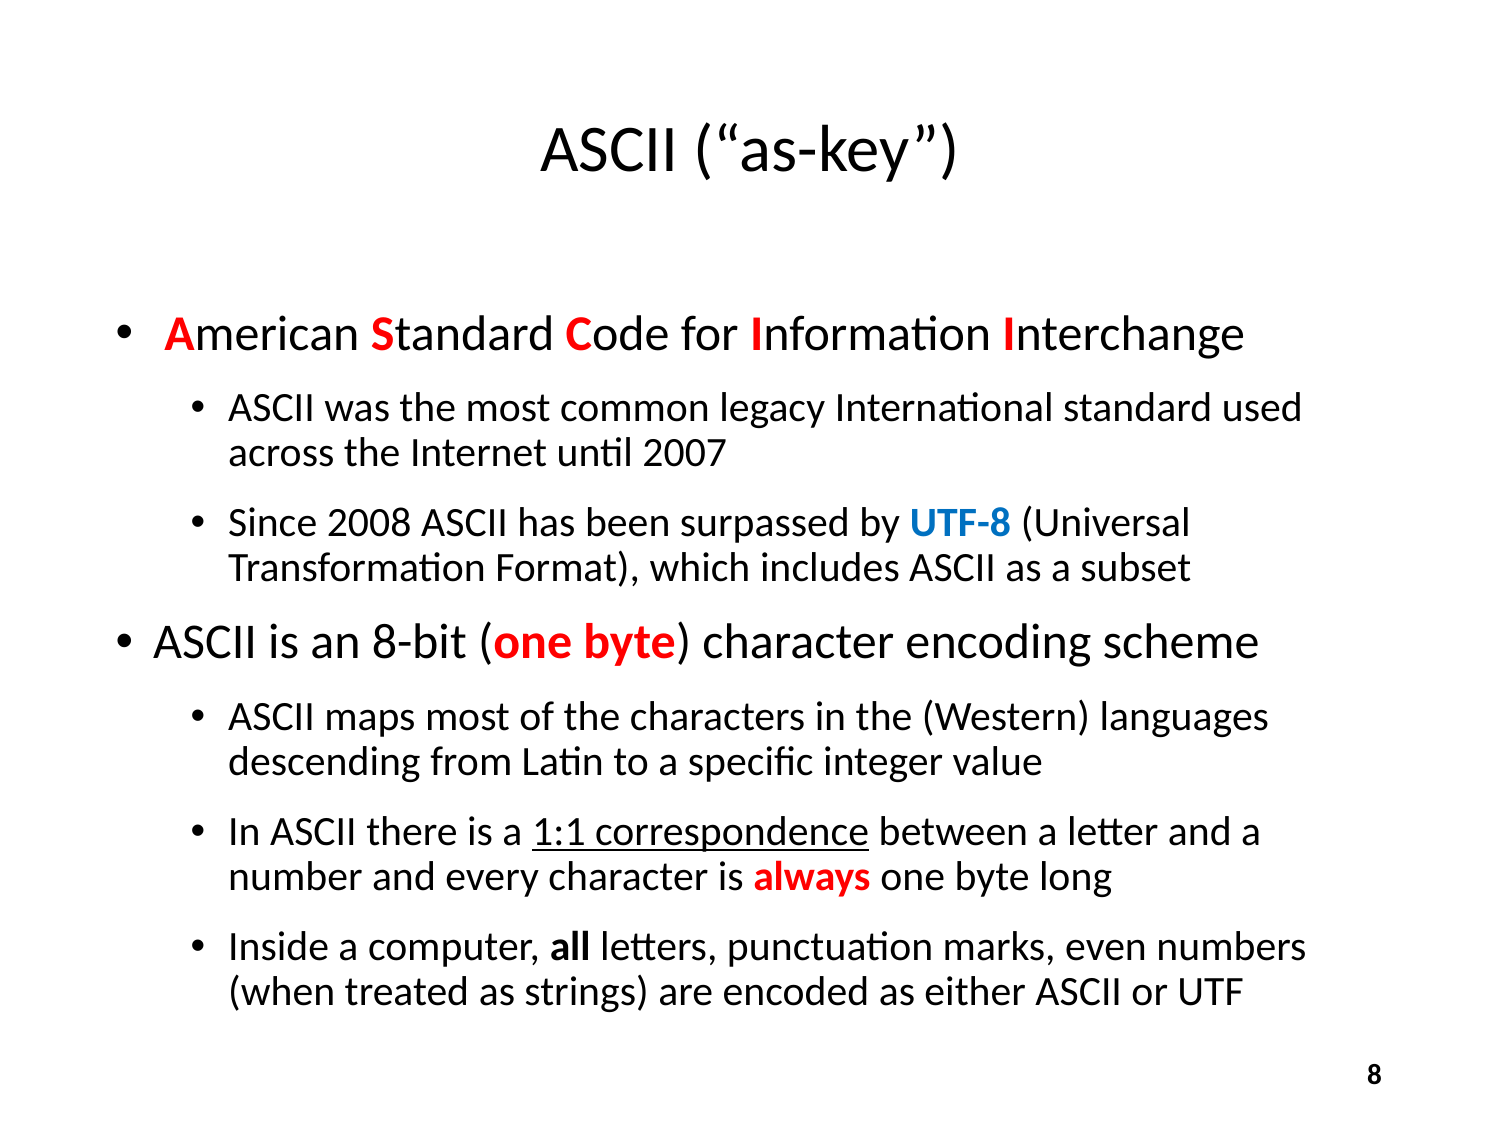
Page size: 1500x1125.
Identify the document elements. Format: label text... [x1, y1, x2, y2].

slide_number 8 [1059, 1042, 1397, 1103]
list American Standard Code for Information Interchange ASCII was the most common legacy International standard used across the Internet until 2007 Since 2008 ASCII has been surpassed by UTF-8 (Universal Transformation Format), which includes ASCII as a subset ASCII is an 8-bit (one byte) character encoding scheme ASCII maps most of the characters in the (Western) languages descending from Latin to a specific integer value In ASCII there is a 1:1 correspondence between a letter and a number and every character is always one byte long Inside a computer, all letters, punctuation marks, even numbers (when treated as strings) are encoded as either ASCII or UTF [100, 299, 1415, 1014]
title ASCII (“as-key”) [103, 59, 1397, 241]
